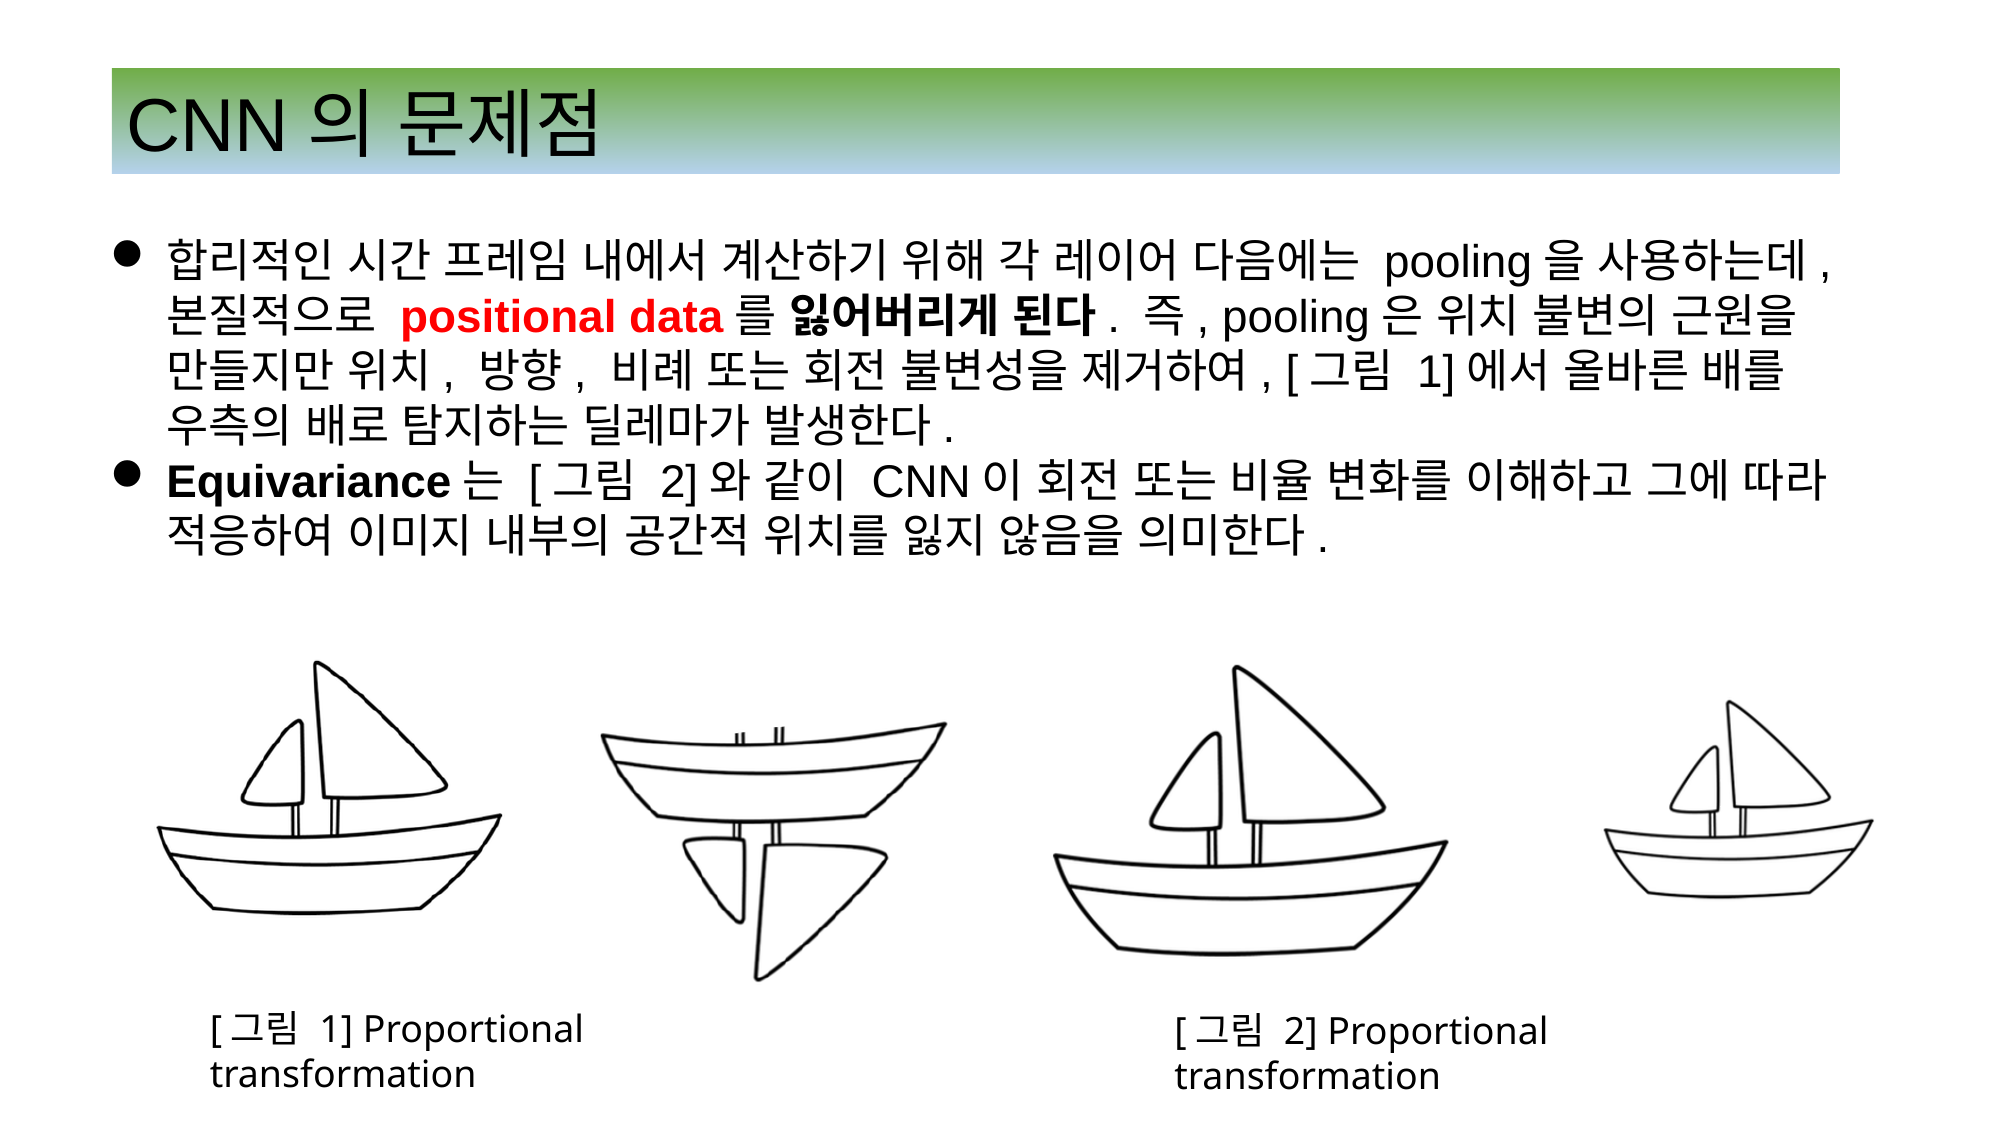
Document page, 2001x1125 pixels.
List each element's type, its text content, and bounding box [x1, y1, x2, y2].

text_box 합리적인 시간 프레임 내에서 계산하기 위해 각 레이어 다음에는 pooling을 사용하는데, 본질적으로 positional data를 잃어버리게 된다. 즉, pooling은 위치 불변의 근원을 만들지만 위치, 방향, 비례 또는 회전 불변성을 제거하여, [그림 1]에서 올바른 배를 우측의 배로 탐지하는 딜레마가 발생한다. Equivariance는 [그림 2]와 같이 CNN이 회전 또는 비율 변화를 이해하고 그에 따라 적응하여 이미지 내부의 공간적 위치를 잃지 않음을 의미한다. [95, 224, 1928, 570]
picture [111, 601, 1964, 1028]
text_box [그림 2] Proportional transformation [1159, 1028, 1812, 1105]
text_box [그림 1] Proportional transformation [194, 1028, 847, 1103]
text_box CNN의 문제점 [111, 68, 1840, 174]
